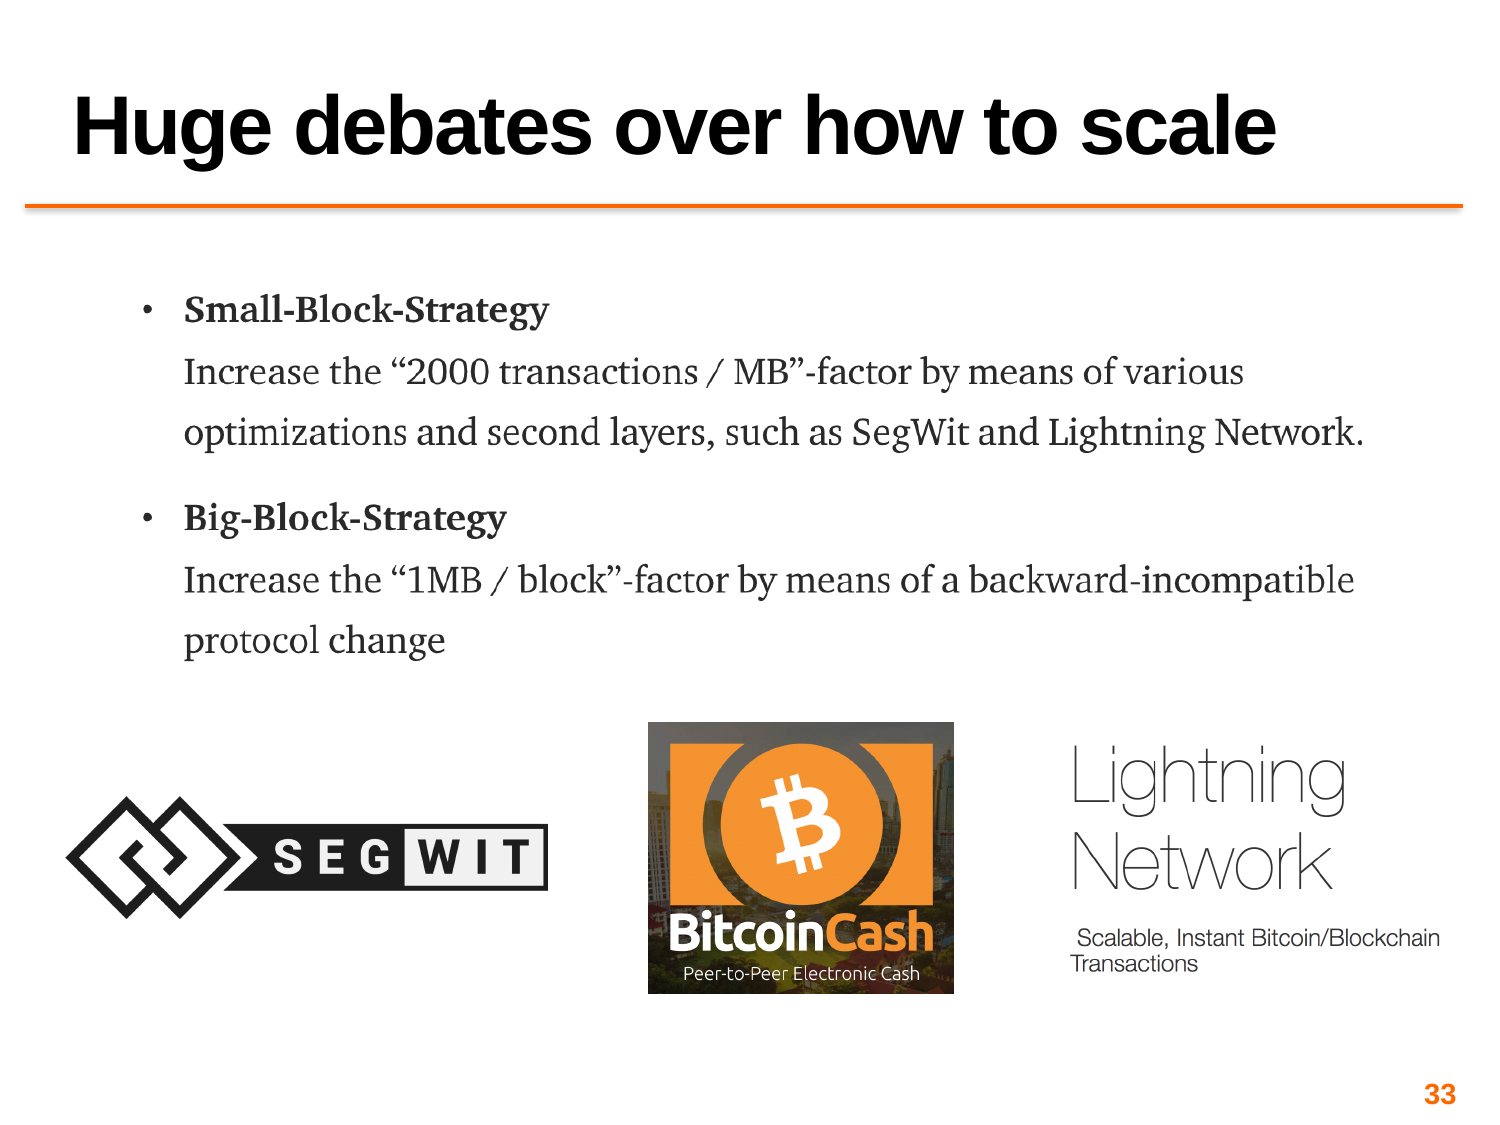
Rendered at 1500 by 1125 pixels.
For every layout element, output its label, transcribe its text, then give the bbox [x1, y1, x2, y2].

picture [1054, 721, 1452, 993]
slide_number 33 [1112, 1074, 1463, 1110]
picture [65, 796, 548, 919]
title Huge debates over how to scale [57, 2, 1500, 178]
picture [648, 721, 954, 995]
picture [114, 267, 1423, 698]
